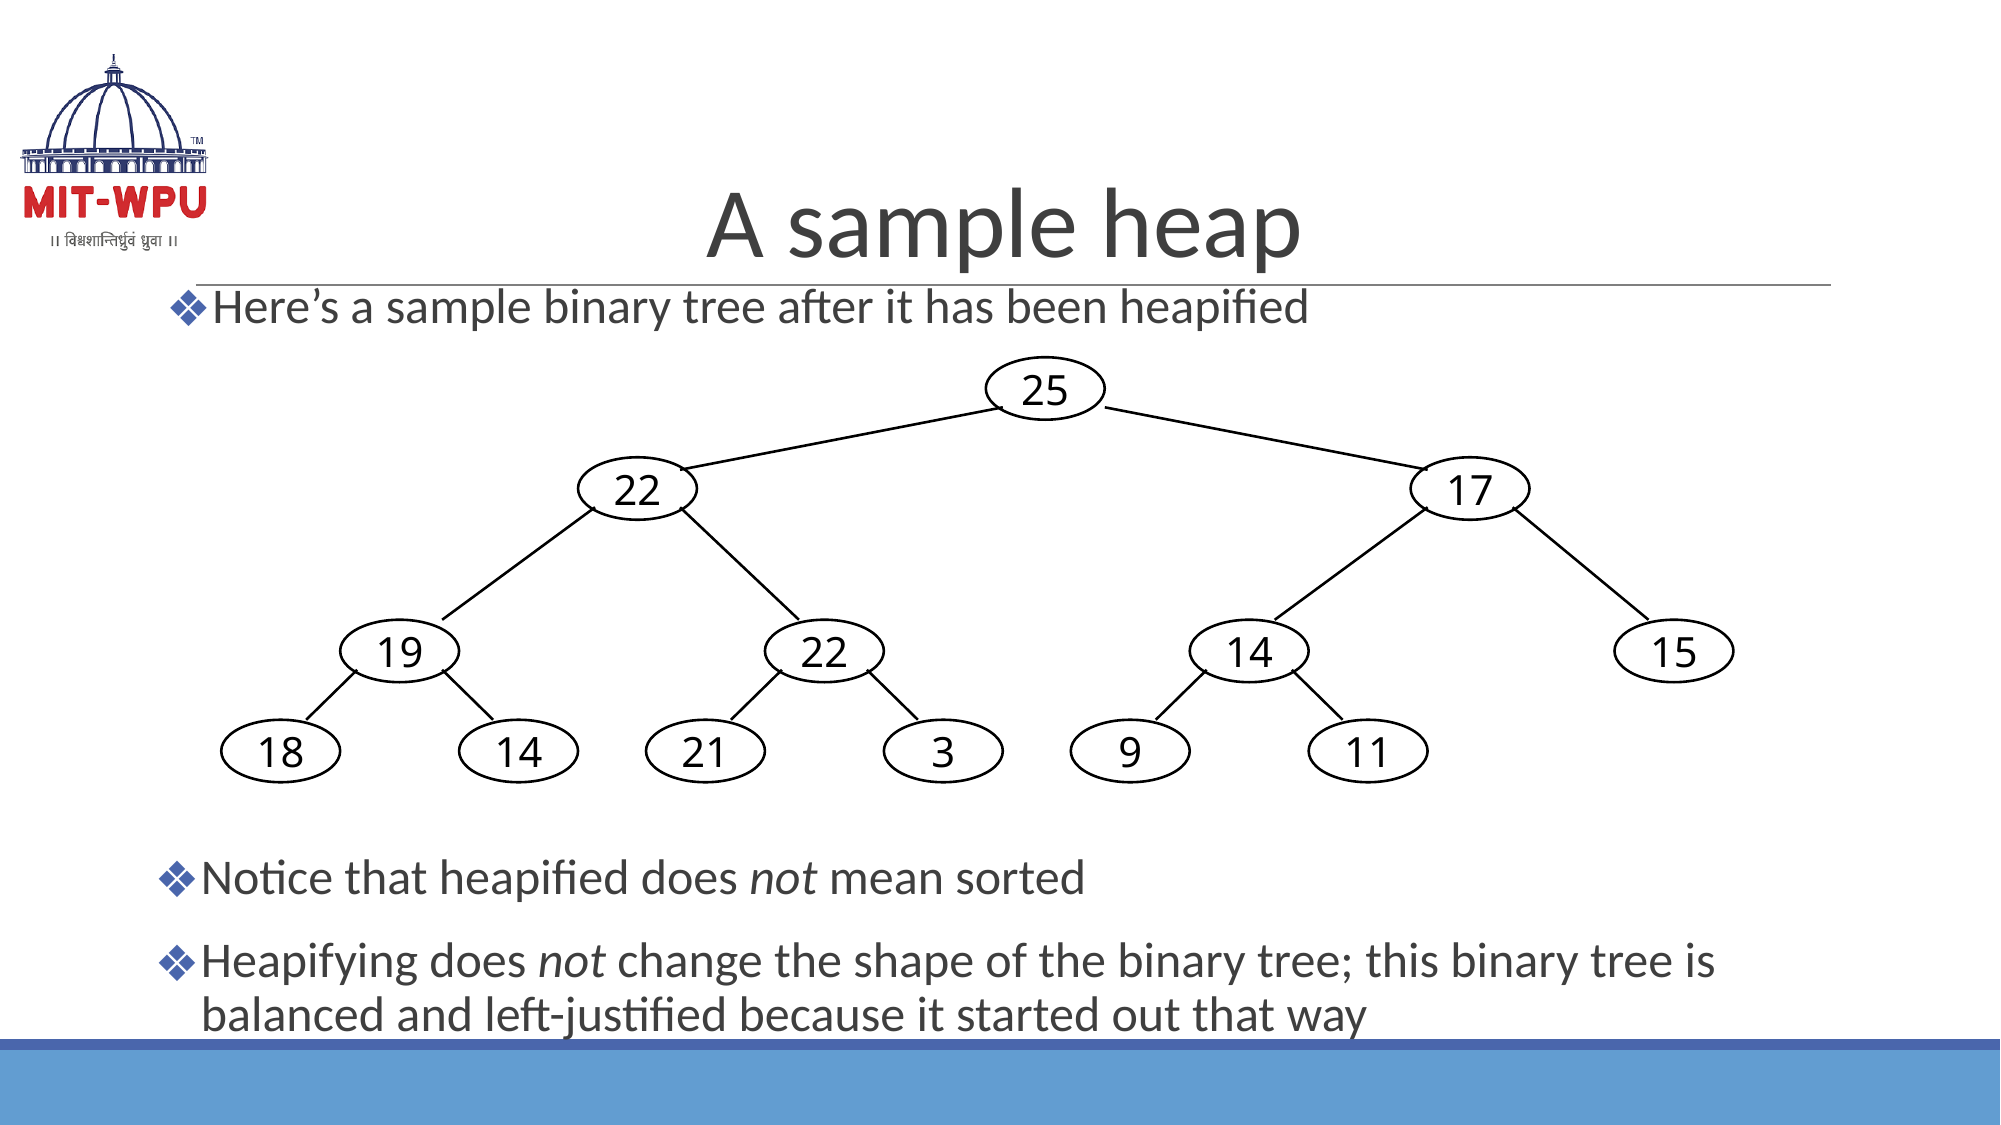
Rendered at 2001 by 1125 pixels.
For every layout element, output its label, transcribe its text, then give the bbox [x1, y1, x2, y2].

list Here’s a sample binary tree after it has been heapified [166, 272, 1867, 398]
list Notice that heapified does not mean sorted Heapifying does not change the shape of the binary tree; this binary tree is balanced and left-justified because it started out that way [154, 843, 1855, 1060]
title A sample heap [180, 47, 1830, 272]
picture [20, 54, 230, 252]
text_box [221, 357, 1734, 783]
